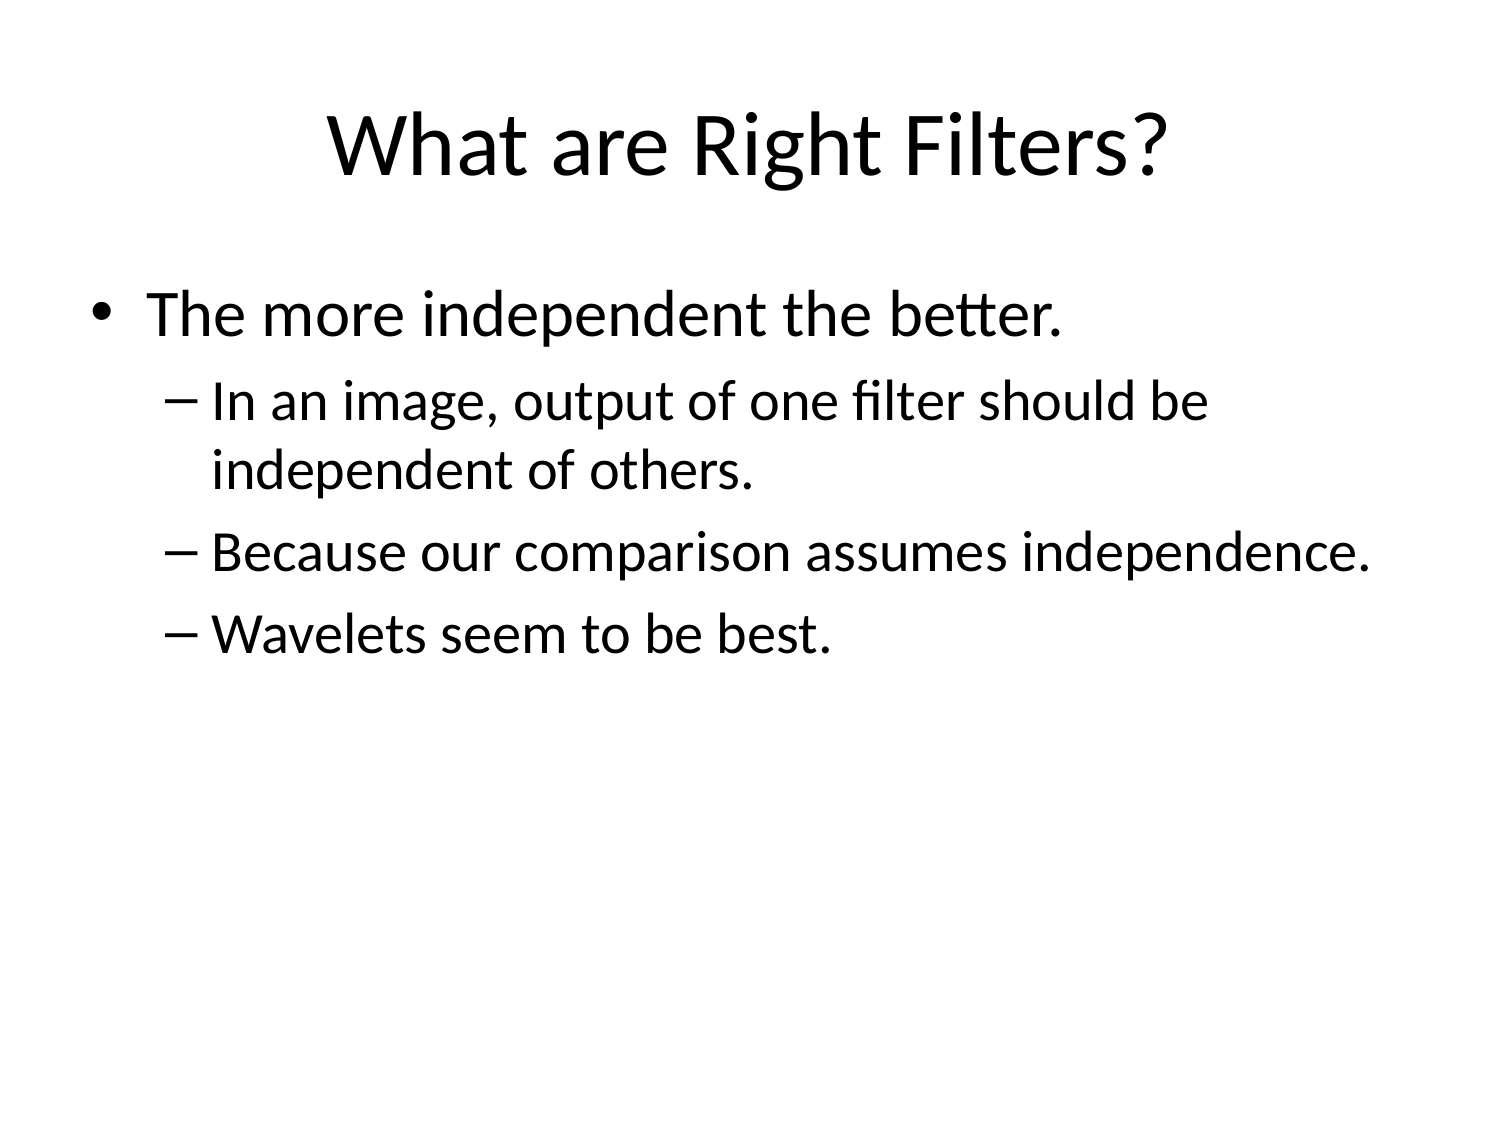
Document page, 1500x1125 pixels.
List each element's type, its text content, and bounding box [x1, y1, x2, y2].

title What are Right Filters? [75, 45, 1425, 233]
list The more independent the better. In an image, output of one filter should be independent of others. Because our comparison assumes independence. Wavelets seem to be best. [75, 262, 1425, 1005]
